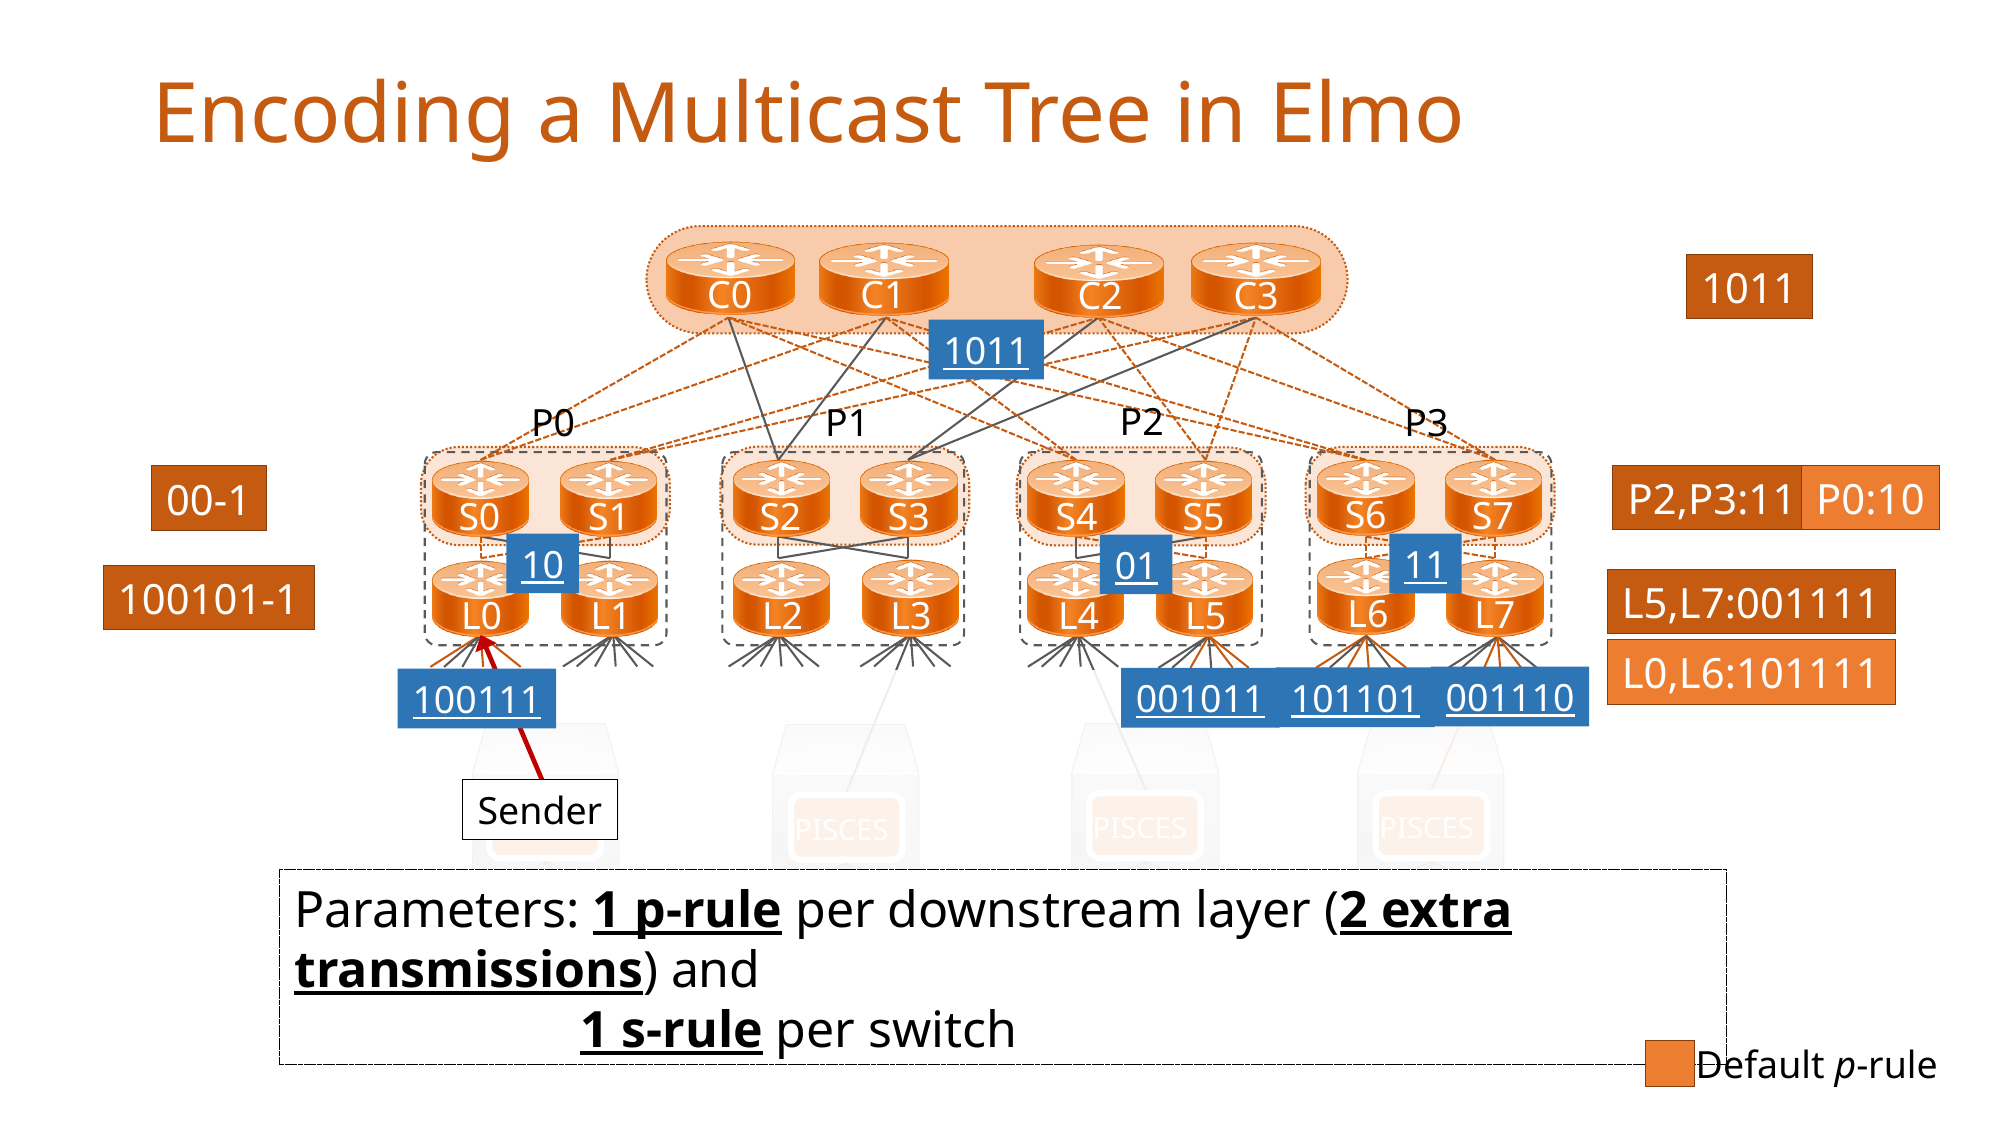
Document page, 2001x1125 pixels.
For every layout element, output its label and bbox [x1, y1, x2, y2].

picture [432, 459, 529, 537]
picture [462, 710, 629, 995]
text_box [151, 465, 267, 531]
picture [1027, 460, 1125, 537]
picture [1317, 557, 1415, 635]
text_box [1686, 254, 1813, 319]
picture [663, 240, 795, 317]
picture [1156, 558, 1254, 637]
picture [1445, 459, 1544, 537]
text_box [1607, 639, 1896, 705]
picture [559, 460, 659, 537]
picture [1446, 558, 1544, 637]
text_box [103, 565, 315, 630]
picture [762, 711, 930, 996]
picture [1155, 460, 1254, 537]
picture [859, 460, 958, 537]
picture [1027, 558, 1125, 637]
picture [1191, 240, 1321, 317]
picture [1347, 710, 1514, 995]
picture [819, 240, 951, 317]
text_box [279, 225, 1953, 1093]
picture [432, 558, 529, 637]
picture [730, 558, 830, 637]
picture [1317, 459, 1415, 537]
text_box [1612, 465, 1940, 530]
picture [859, 558, 959, 637]
text_box [137, 59, 1863, 172]
picture [730, 460, 830, 537]
picture [1061, 710, 1229, 995]
picture [1033, 240, 1164, 318]
text_box [1607, 569, 1896, 634]
picture [561, 558, 659, 637]
